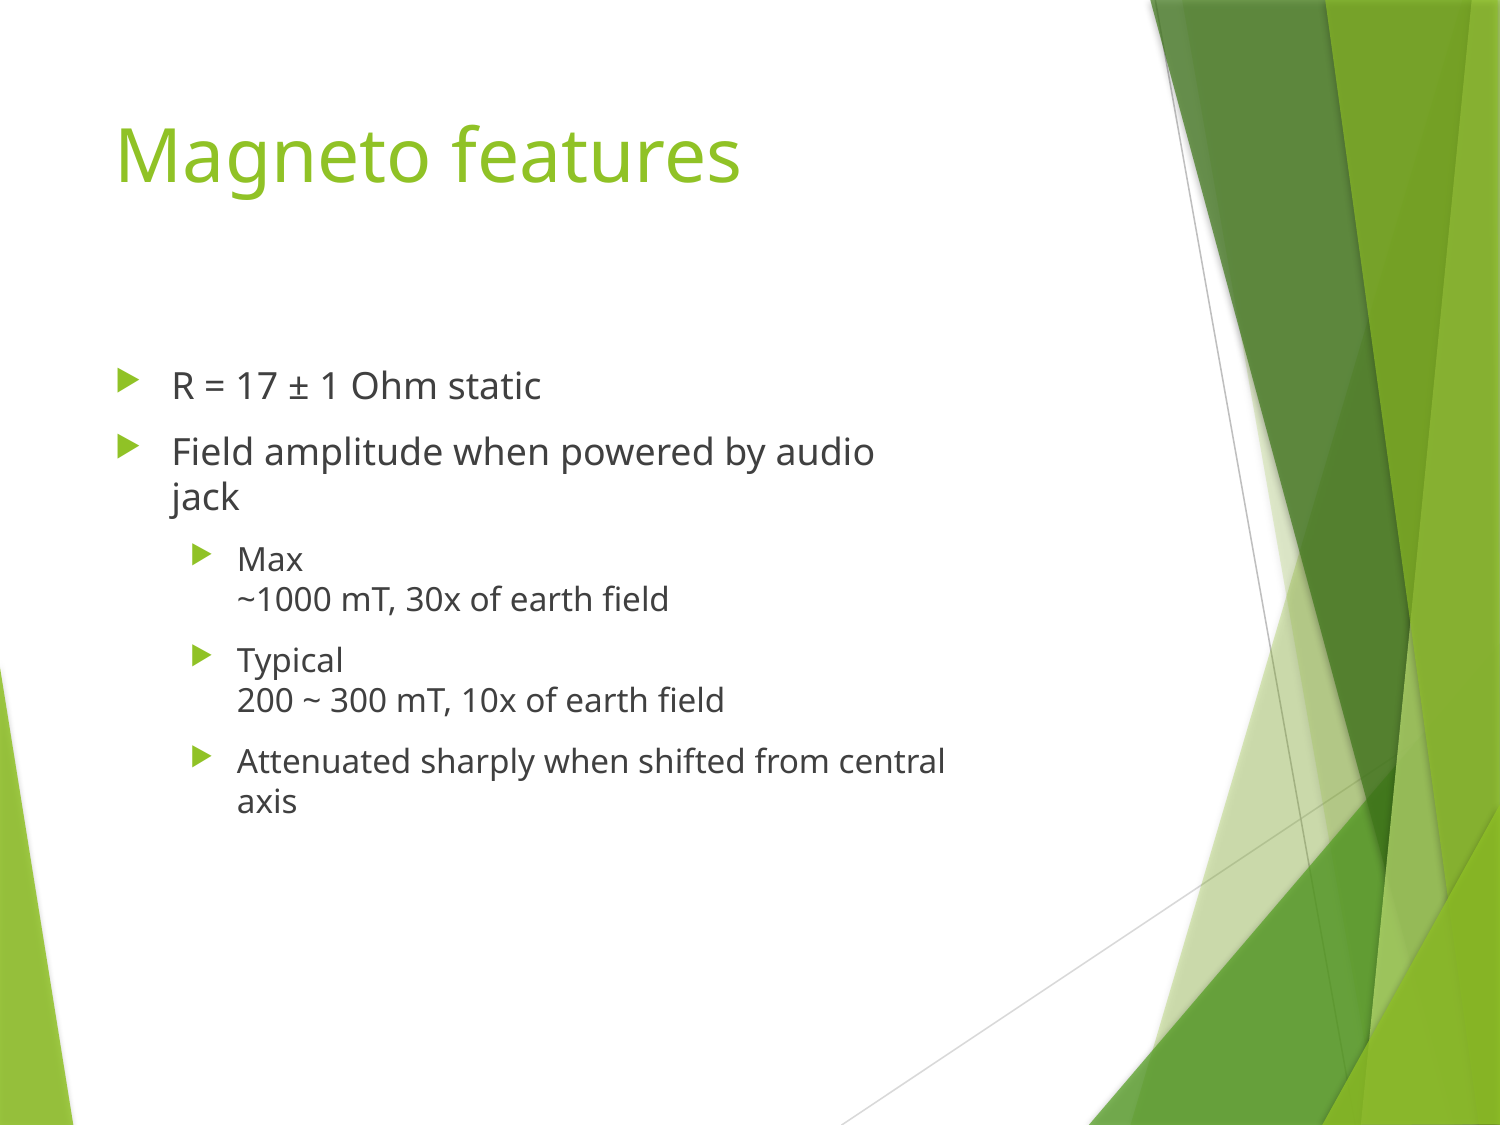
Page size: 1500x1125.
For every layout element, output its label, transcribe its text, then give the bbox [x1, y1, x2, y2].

title Magneto features [99, 99, 1142, 317]
list R = 17 ± 1 Ohm static Field amplitude when powered by audio jack Max ~1000 mT, 30x of earth field Typical 200 ~ 300 mT, 10x of earth field Attenuated sharply when shifted from central axis [99, 354, 969, 992]
